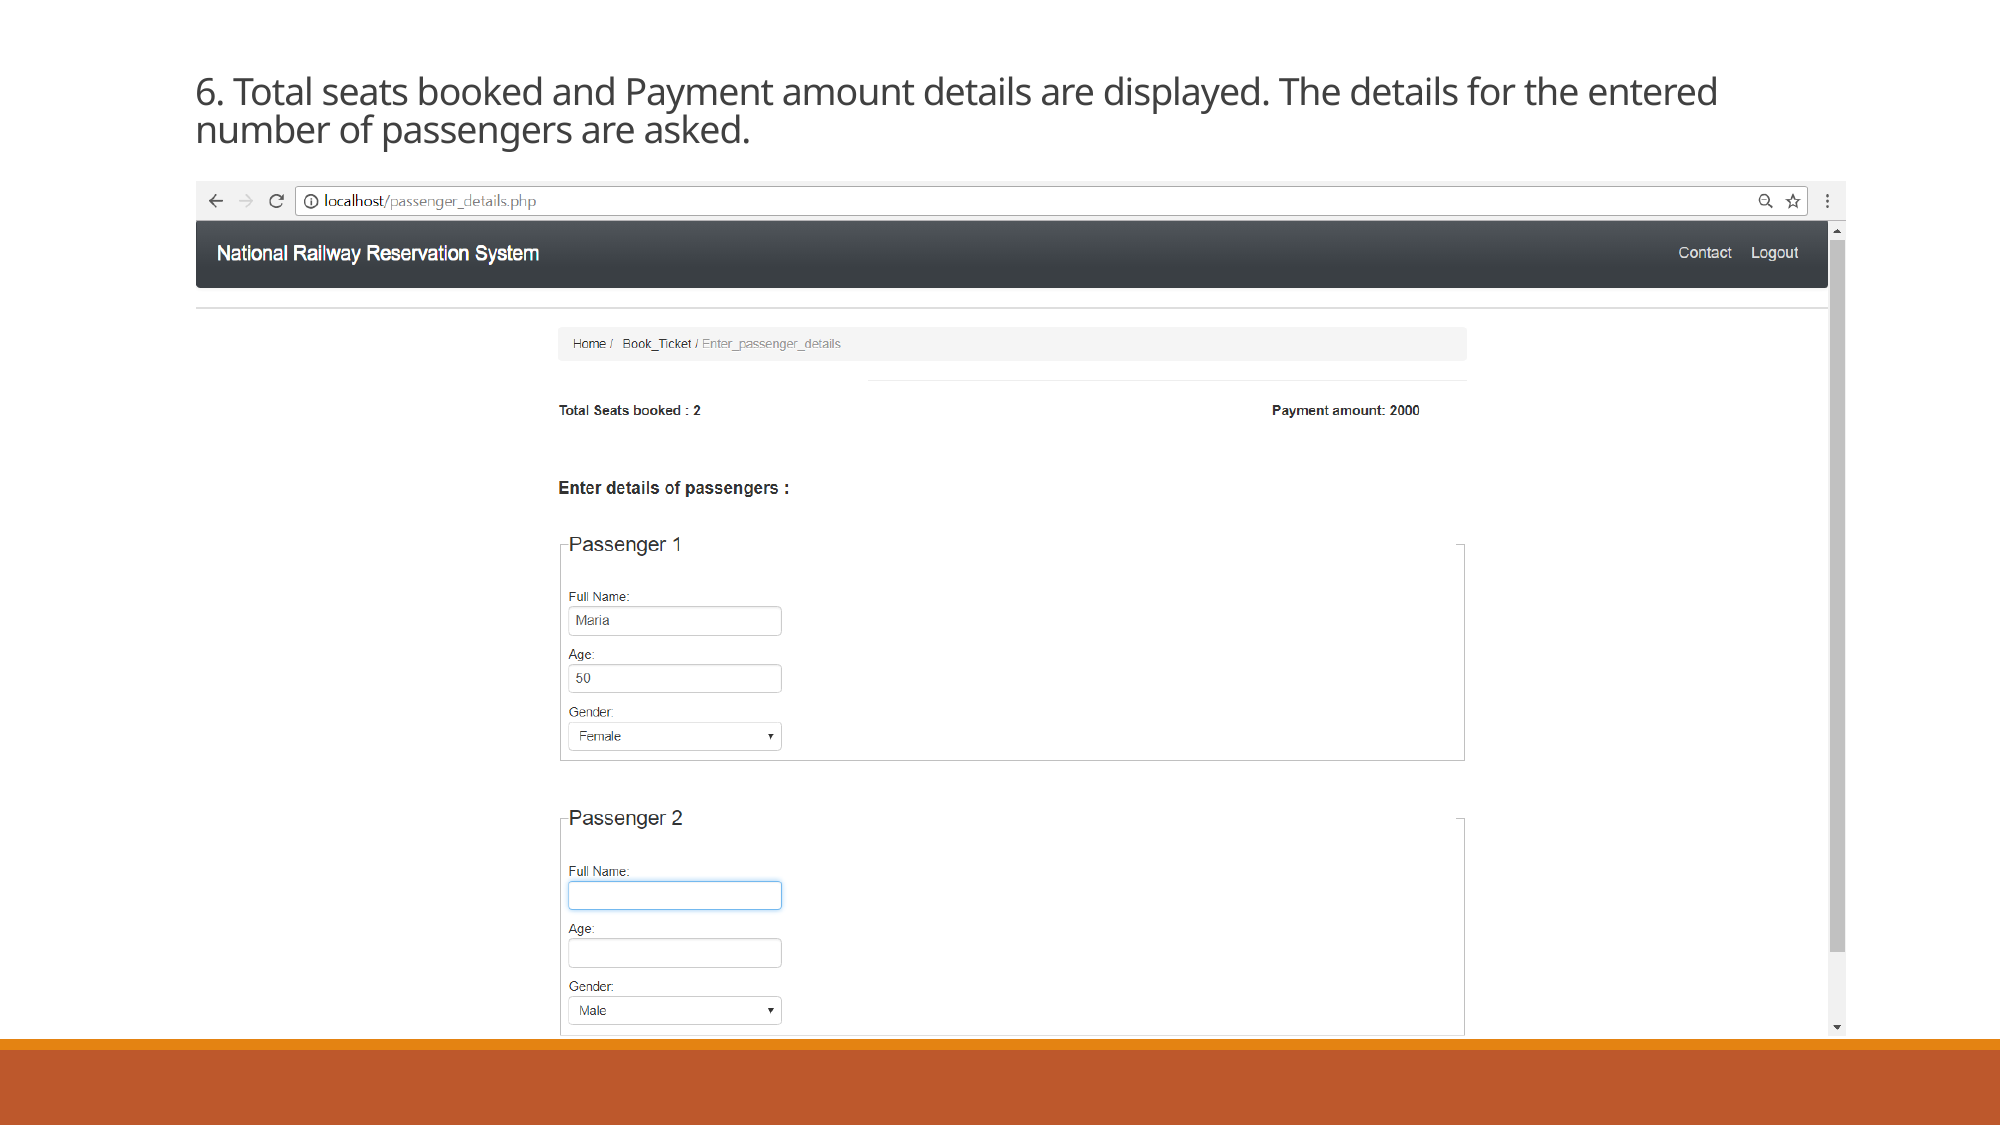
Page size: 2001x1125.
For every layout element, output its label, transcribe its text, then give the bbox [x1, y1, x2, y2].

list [195, 181, 1846, 1036]
title 6. Total seats booked and Payment amount details are displayed. The details for the entered number of passengers are asked. [180, 47, 1830, 159]
